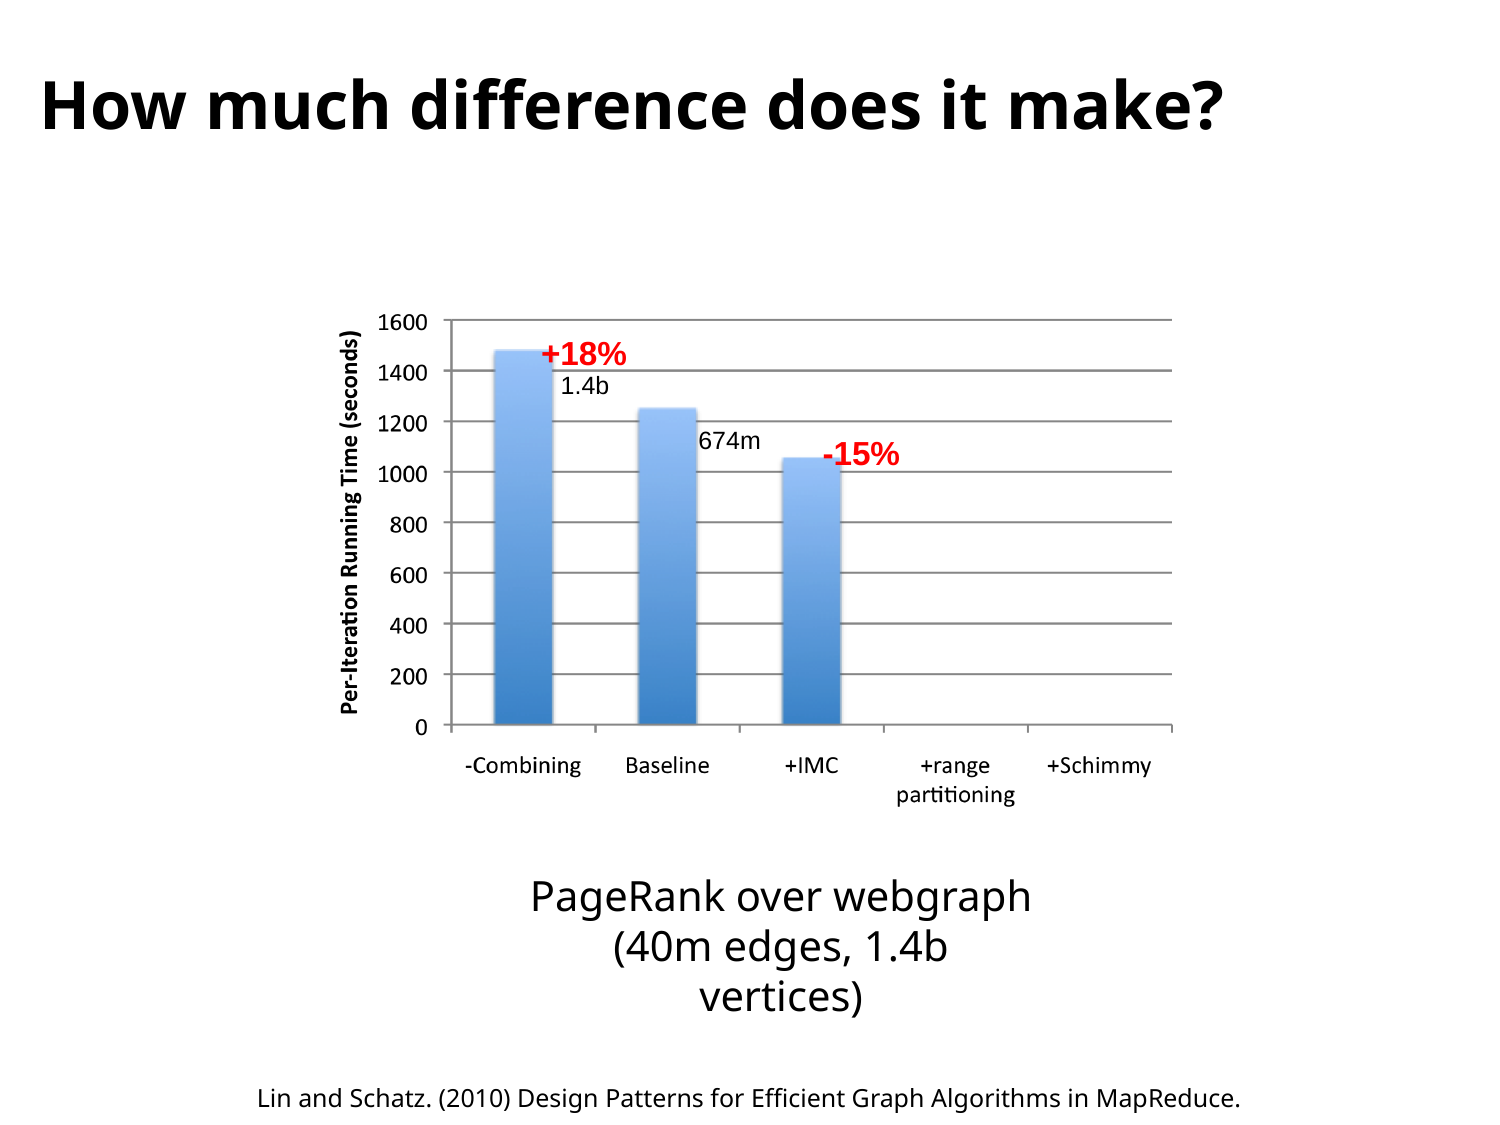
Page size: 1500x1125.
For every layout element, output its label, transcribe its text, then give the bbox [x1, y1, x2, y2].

text_box Lin and Schatz. (2010) Design Patterns for Efﬁcient Graph Algorithms in MapReduce. [0, 1074, 1500, 1120]
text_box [297, 286, 1203, 839]
text_box PageRank over webgraph (40m edges, 1.4b vertices) [512, 862, 1050, 1028]
title How much difference does it make? [24, 18, 1451, 188]
